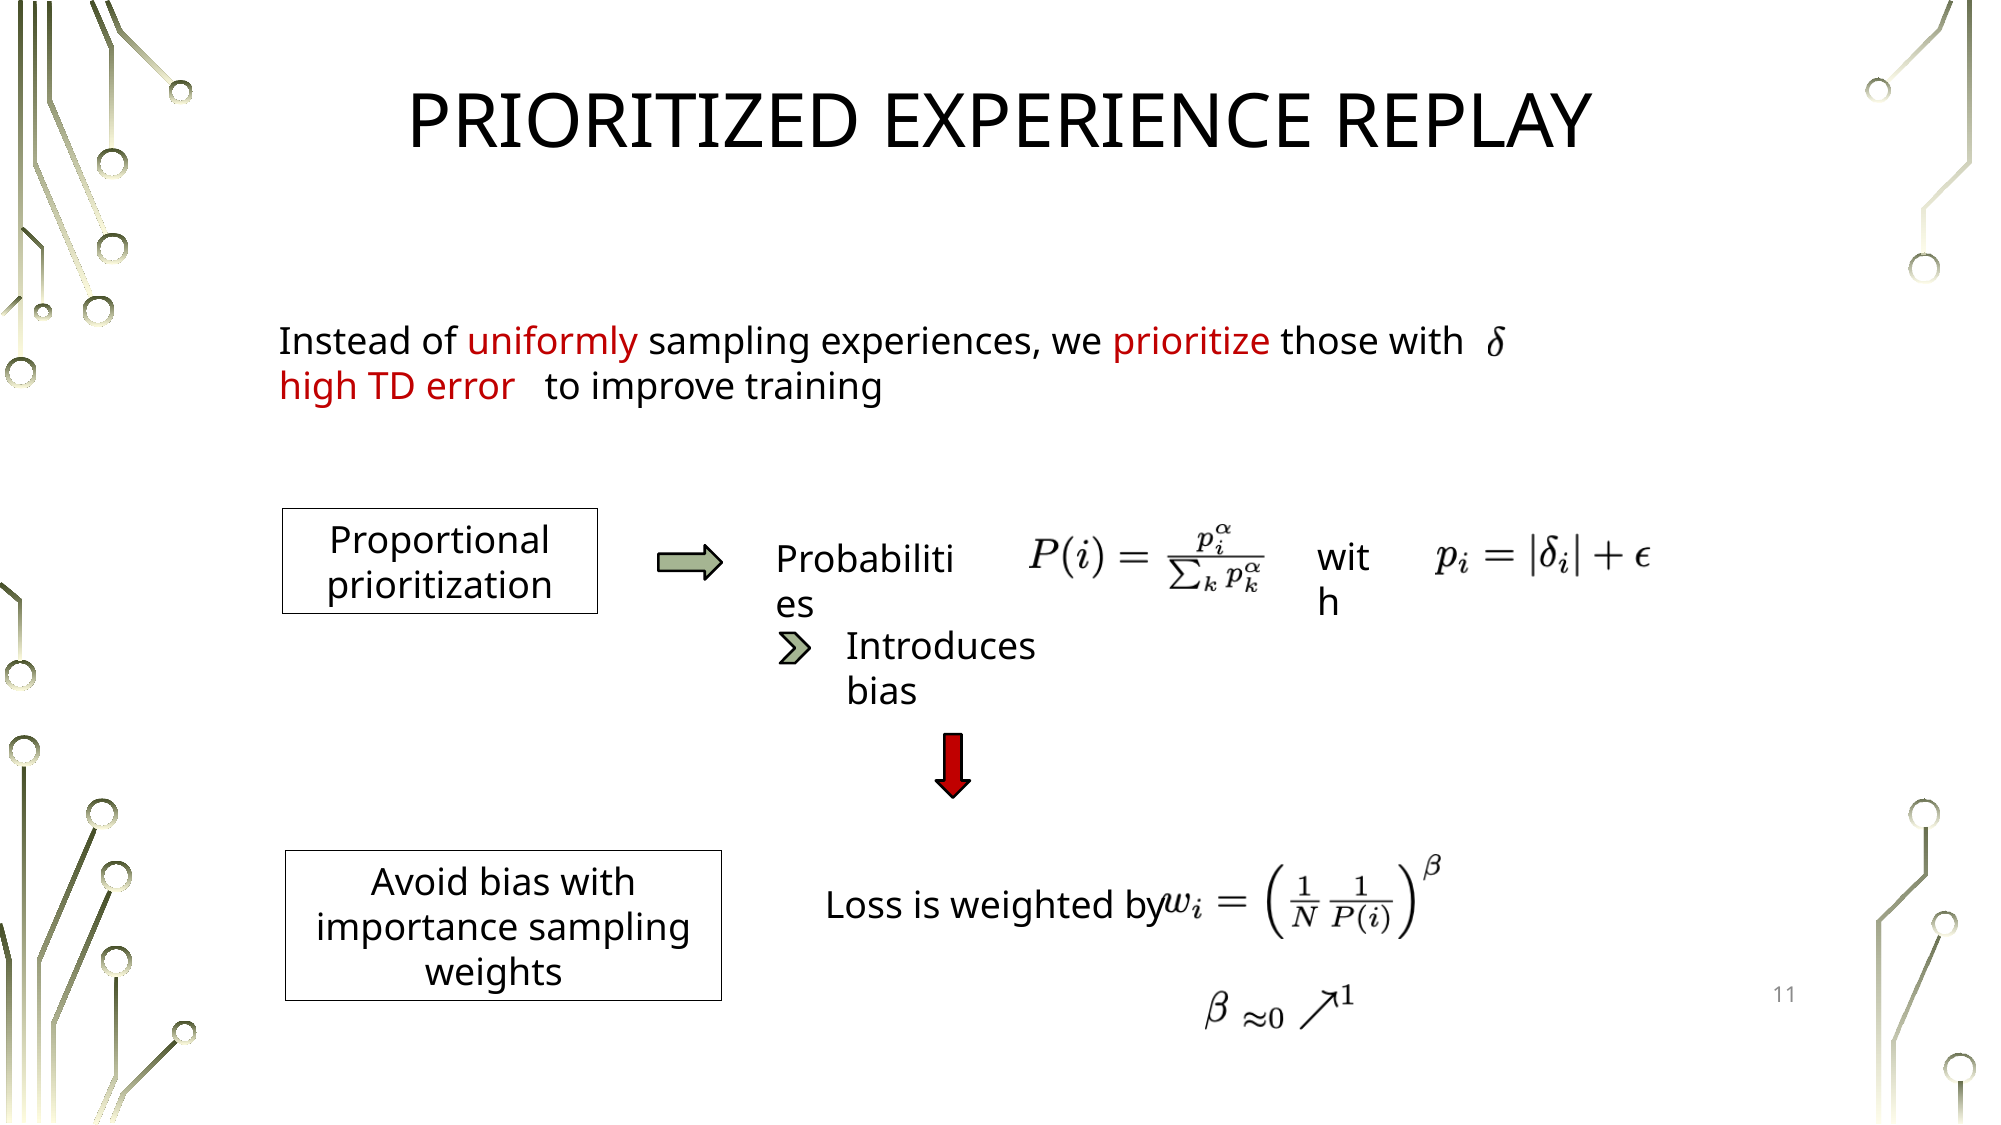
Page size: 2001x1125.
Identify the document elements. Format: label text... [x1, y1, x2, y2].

picture [1488, 325, 1506, 358]
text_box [1028, 522, 1651, 592]
text_box Instead of uniformly sampling experiences, we prioritize those with high TD error to improve training [264, 309, 1542, 415]
text_box [657, 543, 723, 581]
text_box Loss is weighted by [810, 873, 1162, 934]
text_box [778, 631, 811, 665]
title PRIORITIZED EXPERIENCE REPLAY [187, 1, 1813, 245]
text_box Introduces bias [831, 614, 1100, 720]
text_box [934, 732, 972, 799]
text_box Probabilities [760, 527, 984, 632]
picture [1162, 853, 1443, 940]
text_box Proportional prioritization [282, 508, 598, 614]
text_box Avoid bias with importance sampling weights [285, 850, 722, 1001]
picture [1205, 983, 1355, 1031]
slide_number 10 [1685, 965, 1813, 1025]
